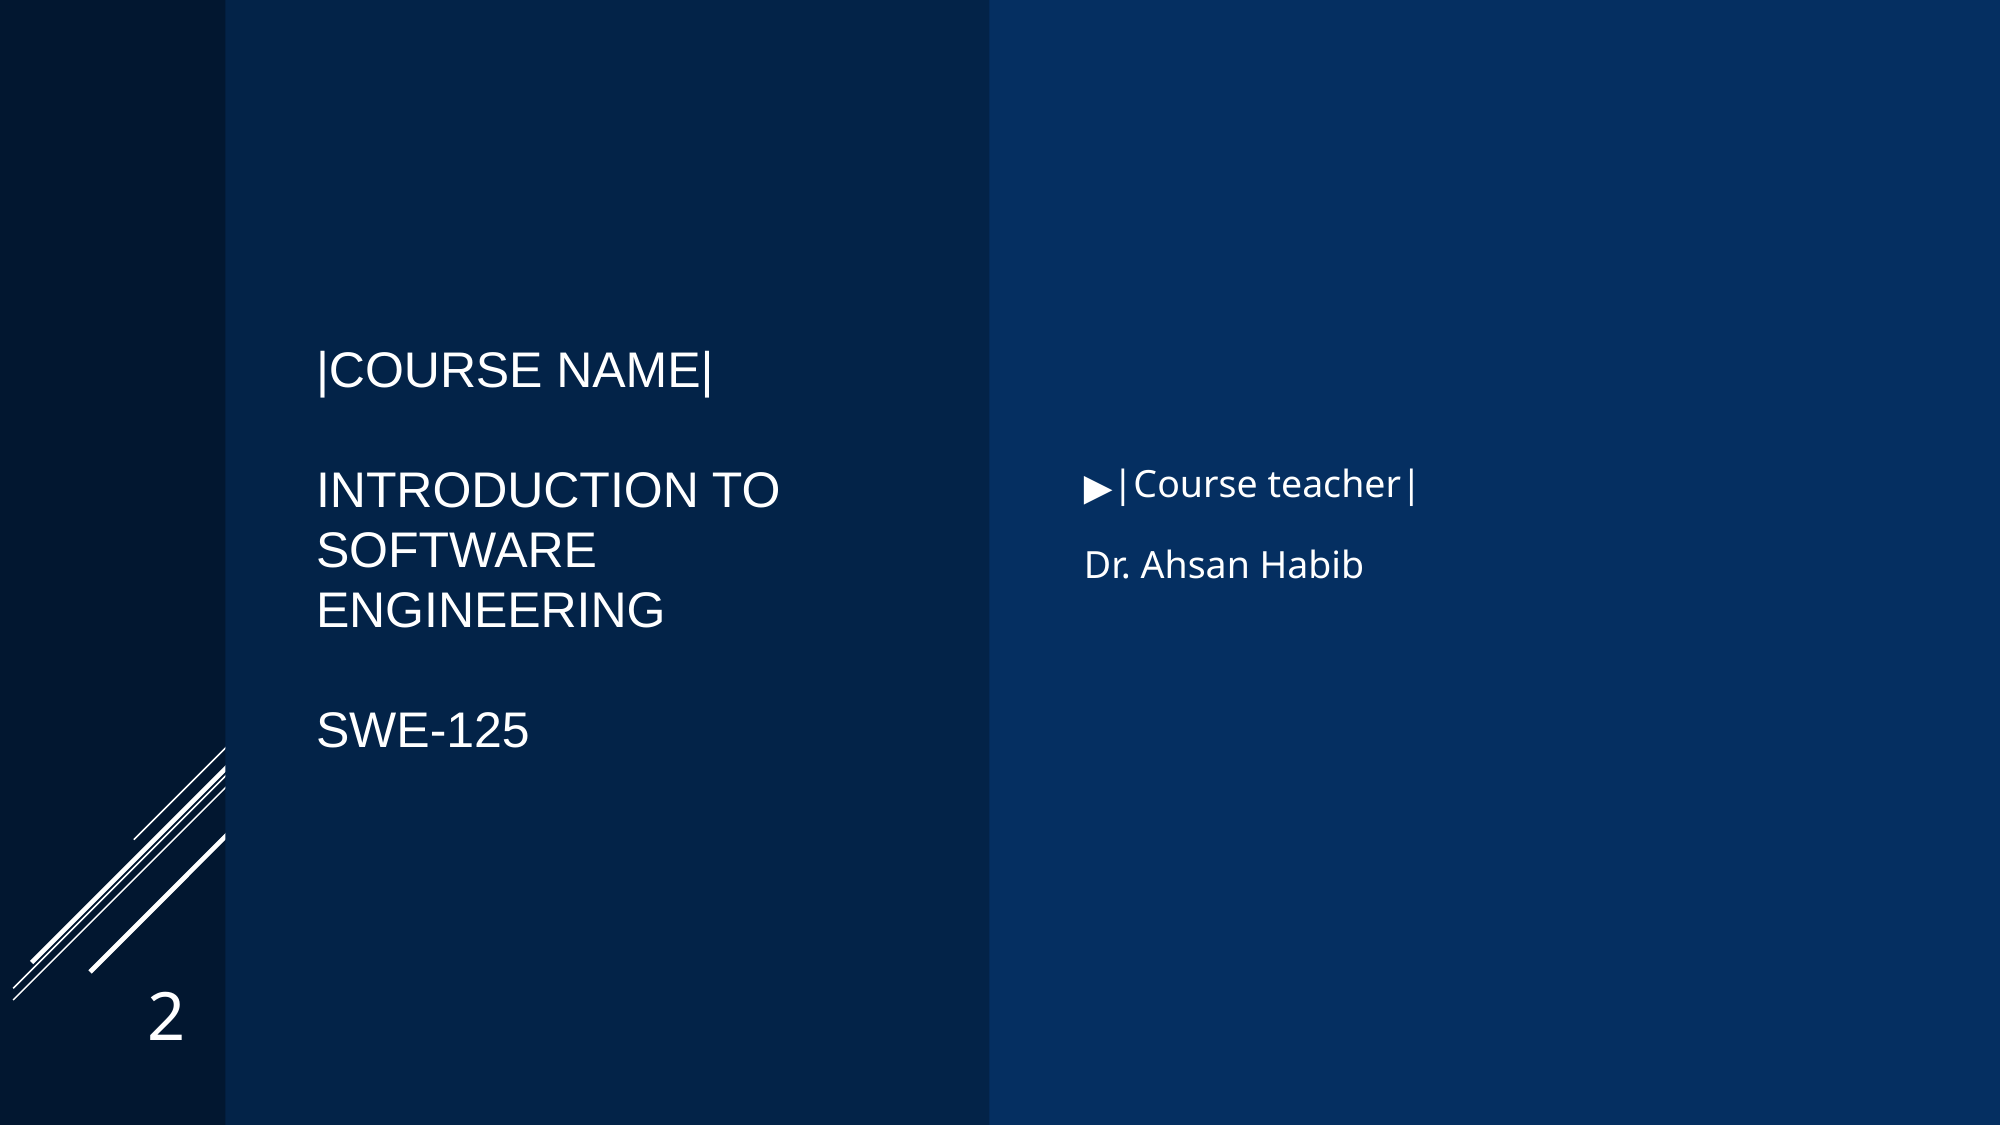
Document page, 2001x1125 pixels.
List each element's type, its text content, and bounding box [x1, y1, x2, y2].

text_box [990, 0, 2000, 1125]
title |COURSE NAME| INTRODUCTION TO SOFTWARE ENGINEERING SWE-125 [301, 112, 909, 984]
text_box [12, 727, 247, 1001]
text_box [0, 0, 225, 1125]
slide_number ‹#› [13, 1007, 201, 1073]
text_box [225, 0, 990, 1125]
text_box |Course teacher| Dr. Ahsan Habib [1069, 112, 1849, 1000]
